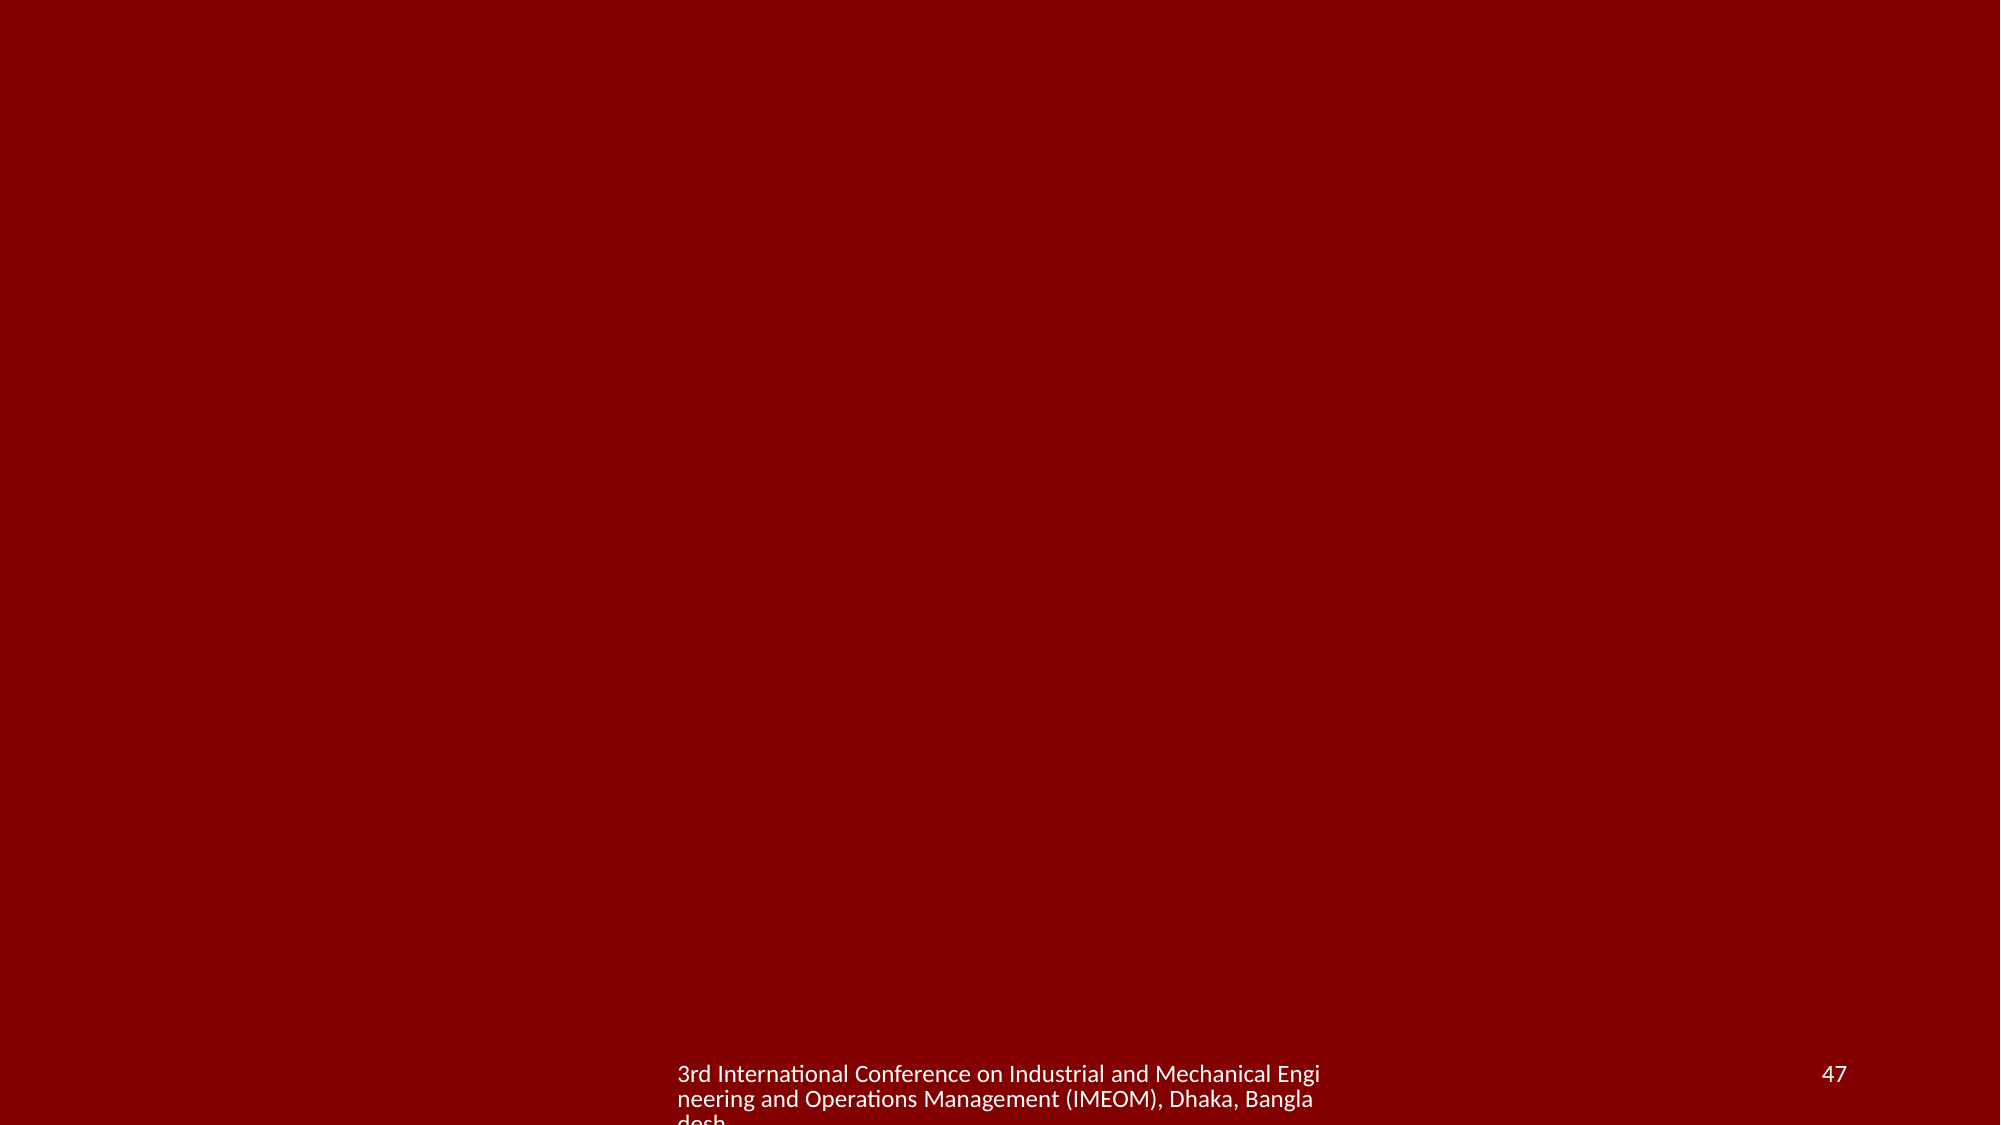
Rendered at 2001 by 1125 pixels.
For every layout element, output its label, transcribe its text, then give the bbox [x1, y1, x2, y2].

slide_number 47 [1412, 1042, 1863, 1103]
footer 3rd International Conference on Industrial and Mechanical Engineering and Operations Management (IMEOM), Dhaka, Bangladesh [662, 1042, 1338, 1103]
